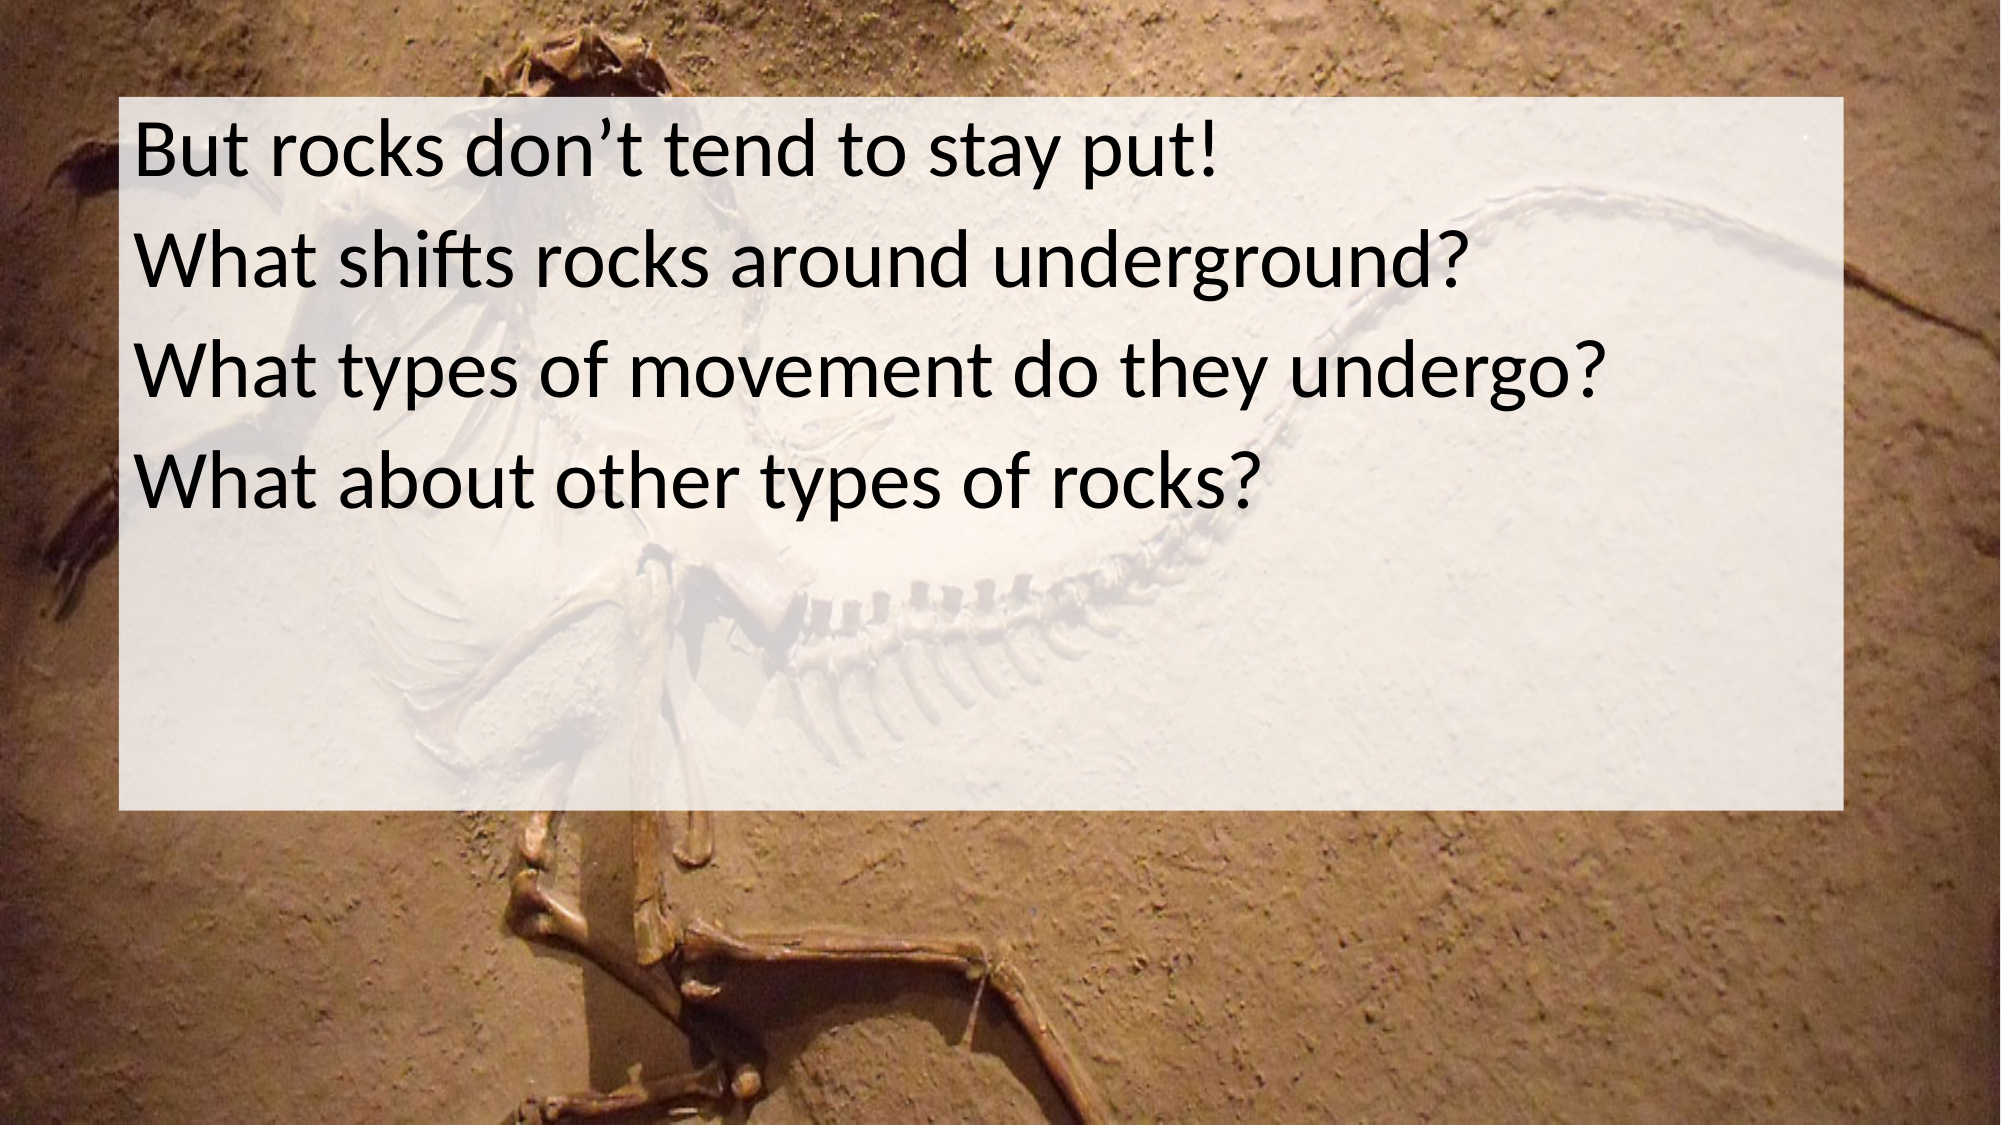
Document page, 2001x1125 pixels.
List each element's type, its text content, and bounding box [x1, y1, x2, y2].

picture [0, 0, 2001, 1125]
list But rocks don’t tend to stay put! What shifts rocks around underground? What types of movement do they undergo? What about other types of rocks? [118, 96, 1844, 811]
